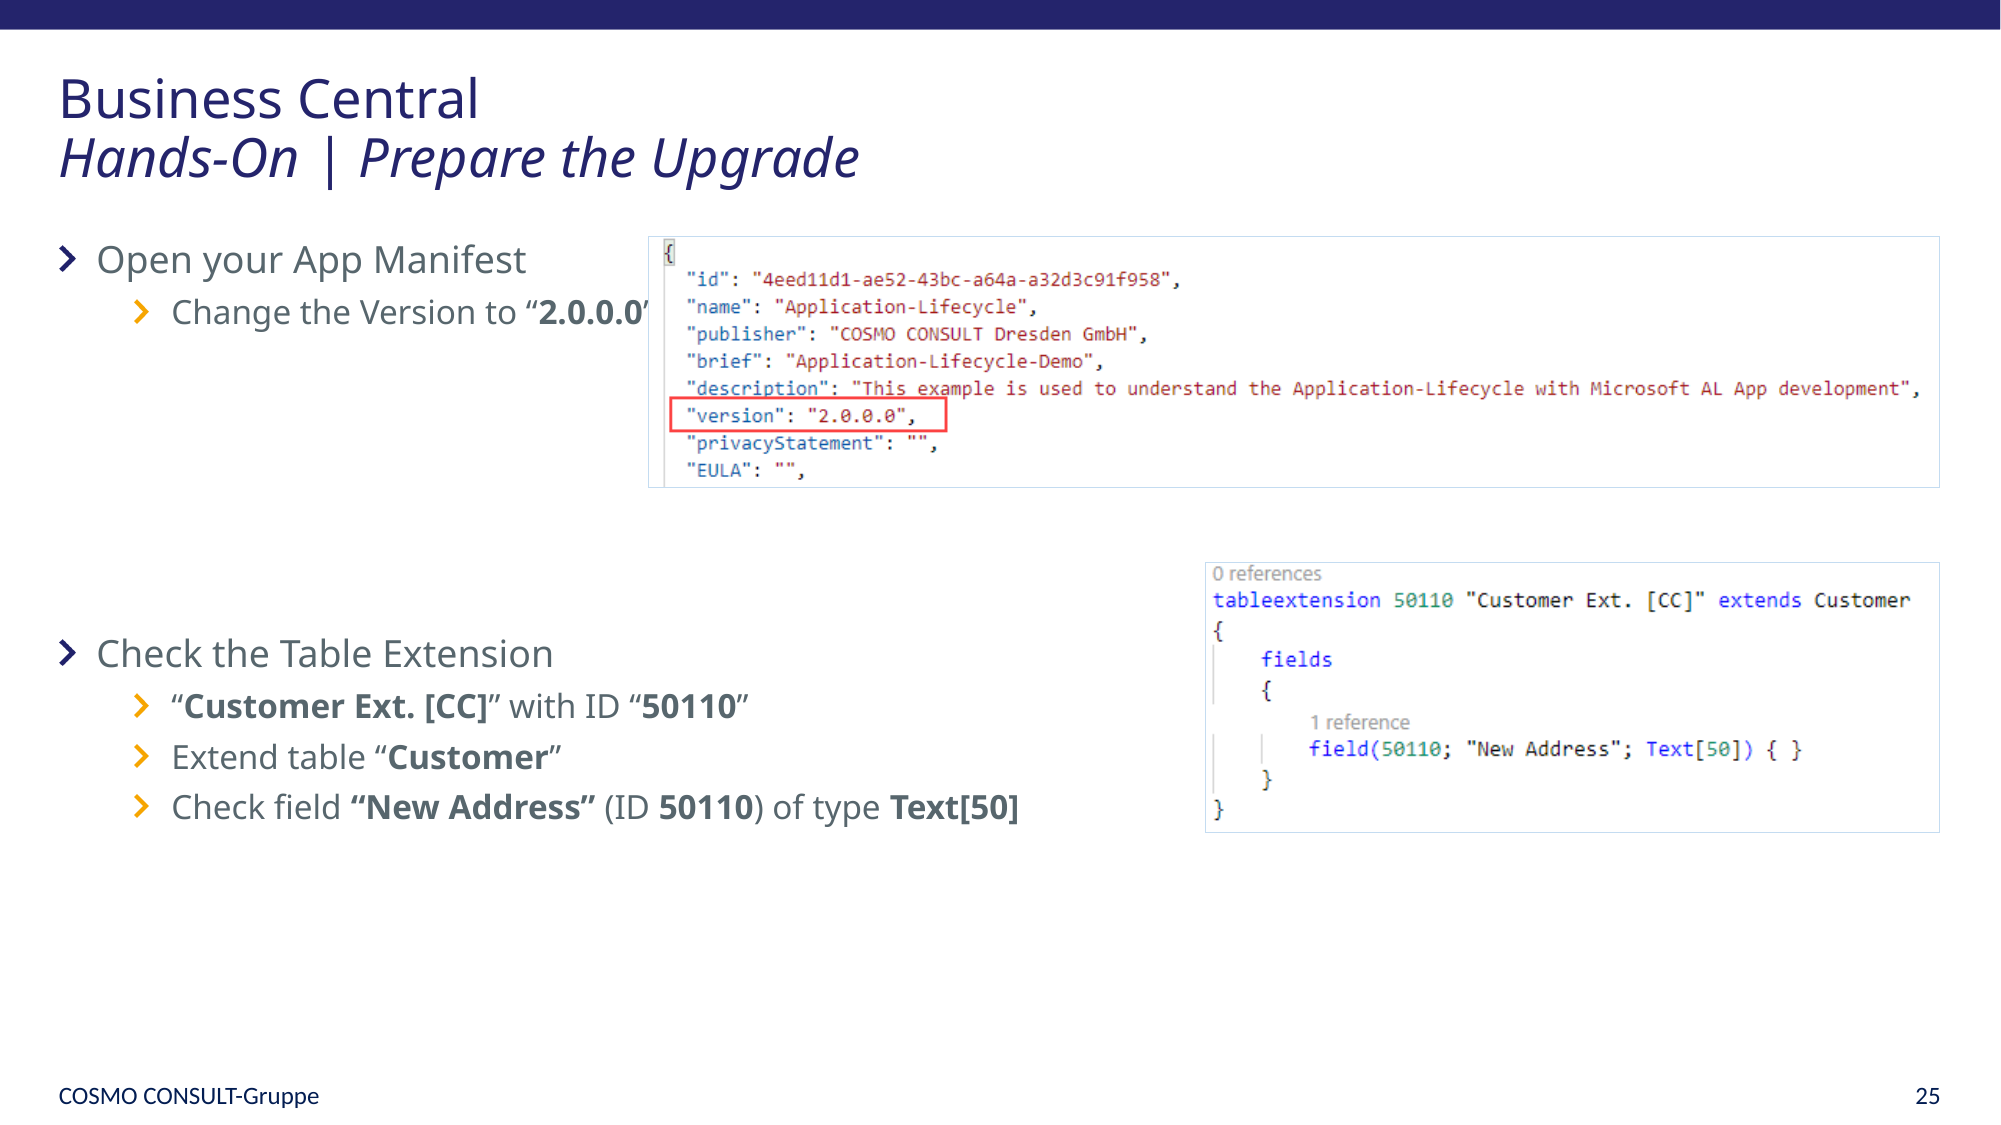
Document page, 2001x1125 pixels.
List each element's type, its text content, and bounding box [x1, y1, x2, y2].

picture [134, 794, 149, 818]
picture [59, 639, 76, 666]
title Business Central Hands-On | Prepare the Upgrade [59, 59, 1940, 189]
list Open your App Manifest Change the Version to “2.0.0.0” Check the Table Extension “Customer Ext. [CC]” with ID “50110” Extend table “Customer” Check field “New Address” (ID 50110) of type Text[50] [58, 235, 1941, 1040]
picture [134, 299, 149, 324]
picture [1205, 562, 1940, 833]
picture [134, 693, 149, 718]
picture [648, 236, 1940, 488]
picture [59, 245, 76, 272]
picture [134, 744, 149, 768]
